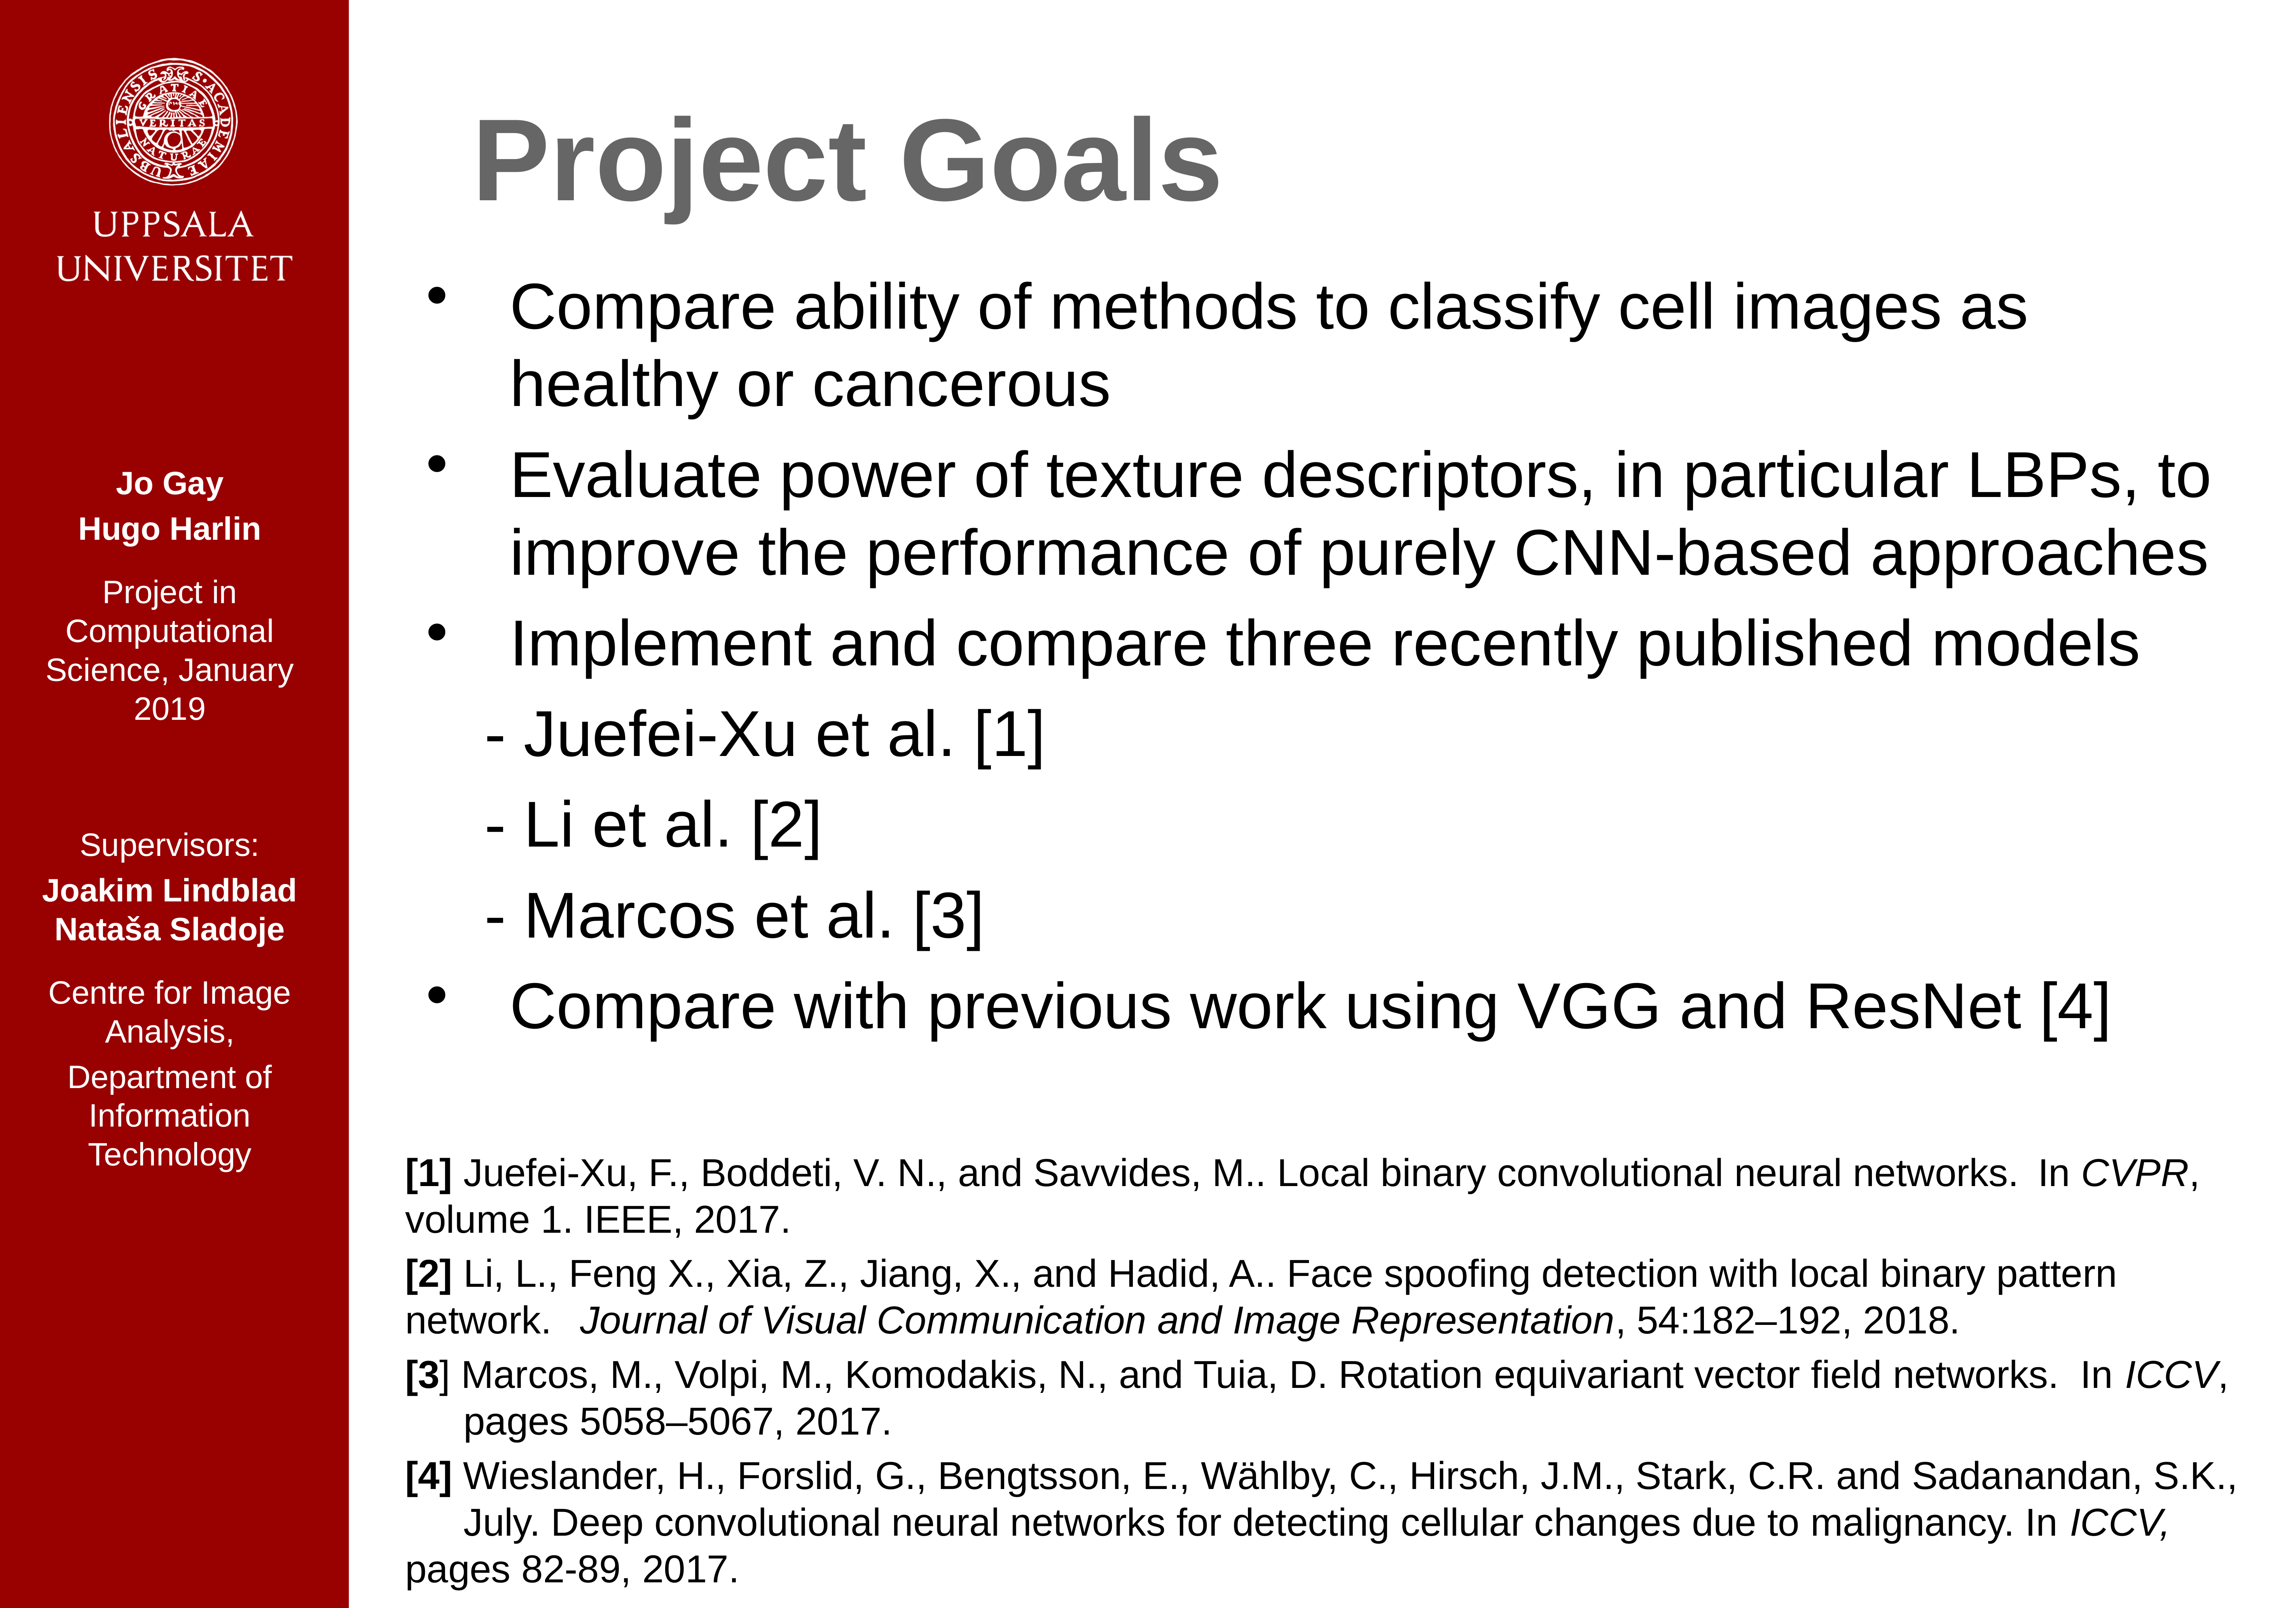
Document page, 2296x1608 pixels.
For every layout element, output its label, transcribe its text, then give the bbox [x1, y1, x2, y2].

text_box [1] Juefei-Xu, F., Boddeti, V. N., and Savvides, M.. Local binary convolutional neural networks. In CVPR, volume 1. IEEE, 2017. [2] Li, L., Feng X., Xia, Z., Jiang, X., and Hadid, A.. Face spoofing detection with local binary pattern network. Journal of Visual Communication and Image Representation, 54:182–192, 2018. [3] Marcos, M., Volpi, M., Komodakis, N., and Tuia, D. Rotation equivariant vector field networks. In ICCV, pages 5058–5067, 2017. [4] Wieslander, H., Forslid, G., Bengtsson, E., Wählby, C., Hirsch, J.M., Stark, C.R. and Sadanandan, S.K., July. Deep convolutional neural networks for detecting cellular changes due to malignancy. In ICCV, pages 82-89, 2017. [399, 1144, 2264, 1593]
list Compare ability of methods to classify cell images as healthy or cancerous Evaluate power of texture descriptors, in particular LBPs, to improve the performance of purely CNN-based approaches Implement and compare three recently published models - Juefei-Xu et al. [1] - Li et al. [2] - Marcos et al. [3] Compare with previous work using VGG and ResNet [4] [404, 252, 2255, 1144]
picture [0, 0, 349, 1608]
title Project Goals [450, 64, 2237, 243]
text_box Jo Gay Hugo Harlin Project in Computational Science, January 2019 Supervisors: Joakim Lindblad Nataša Sladoje Centre for Image Analysis, Department of Information Technology [0, 459, 340, 1221]
